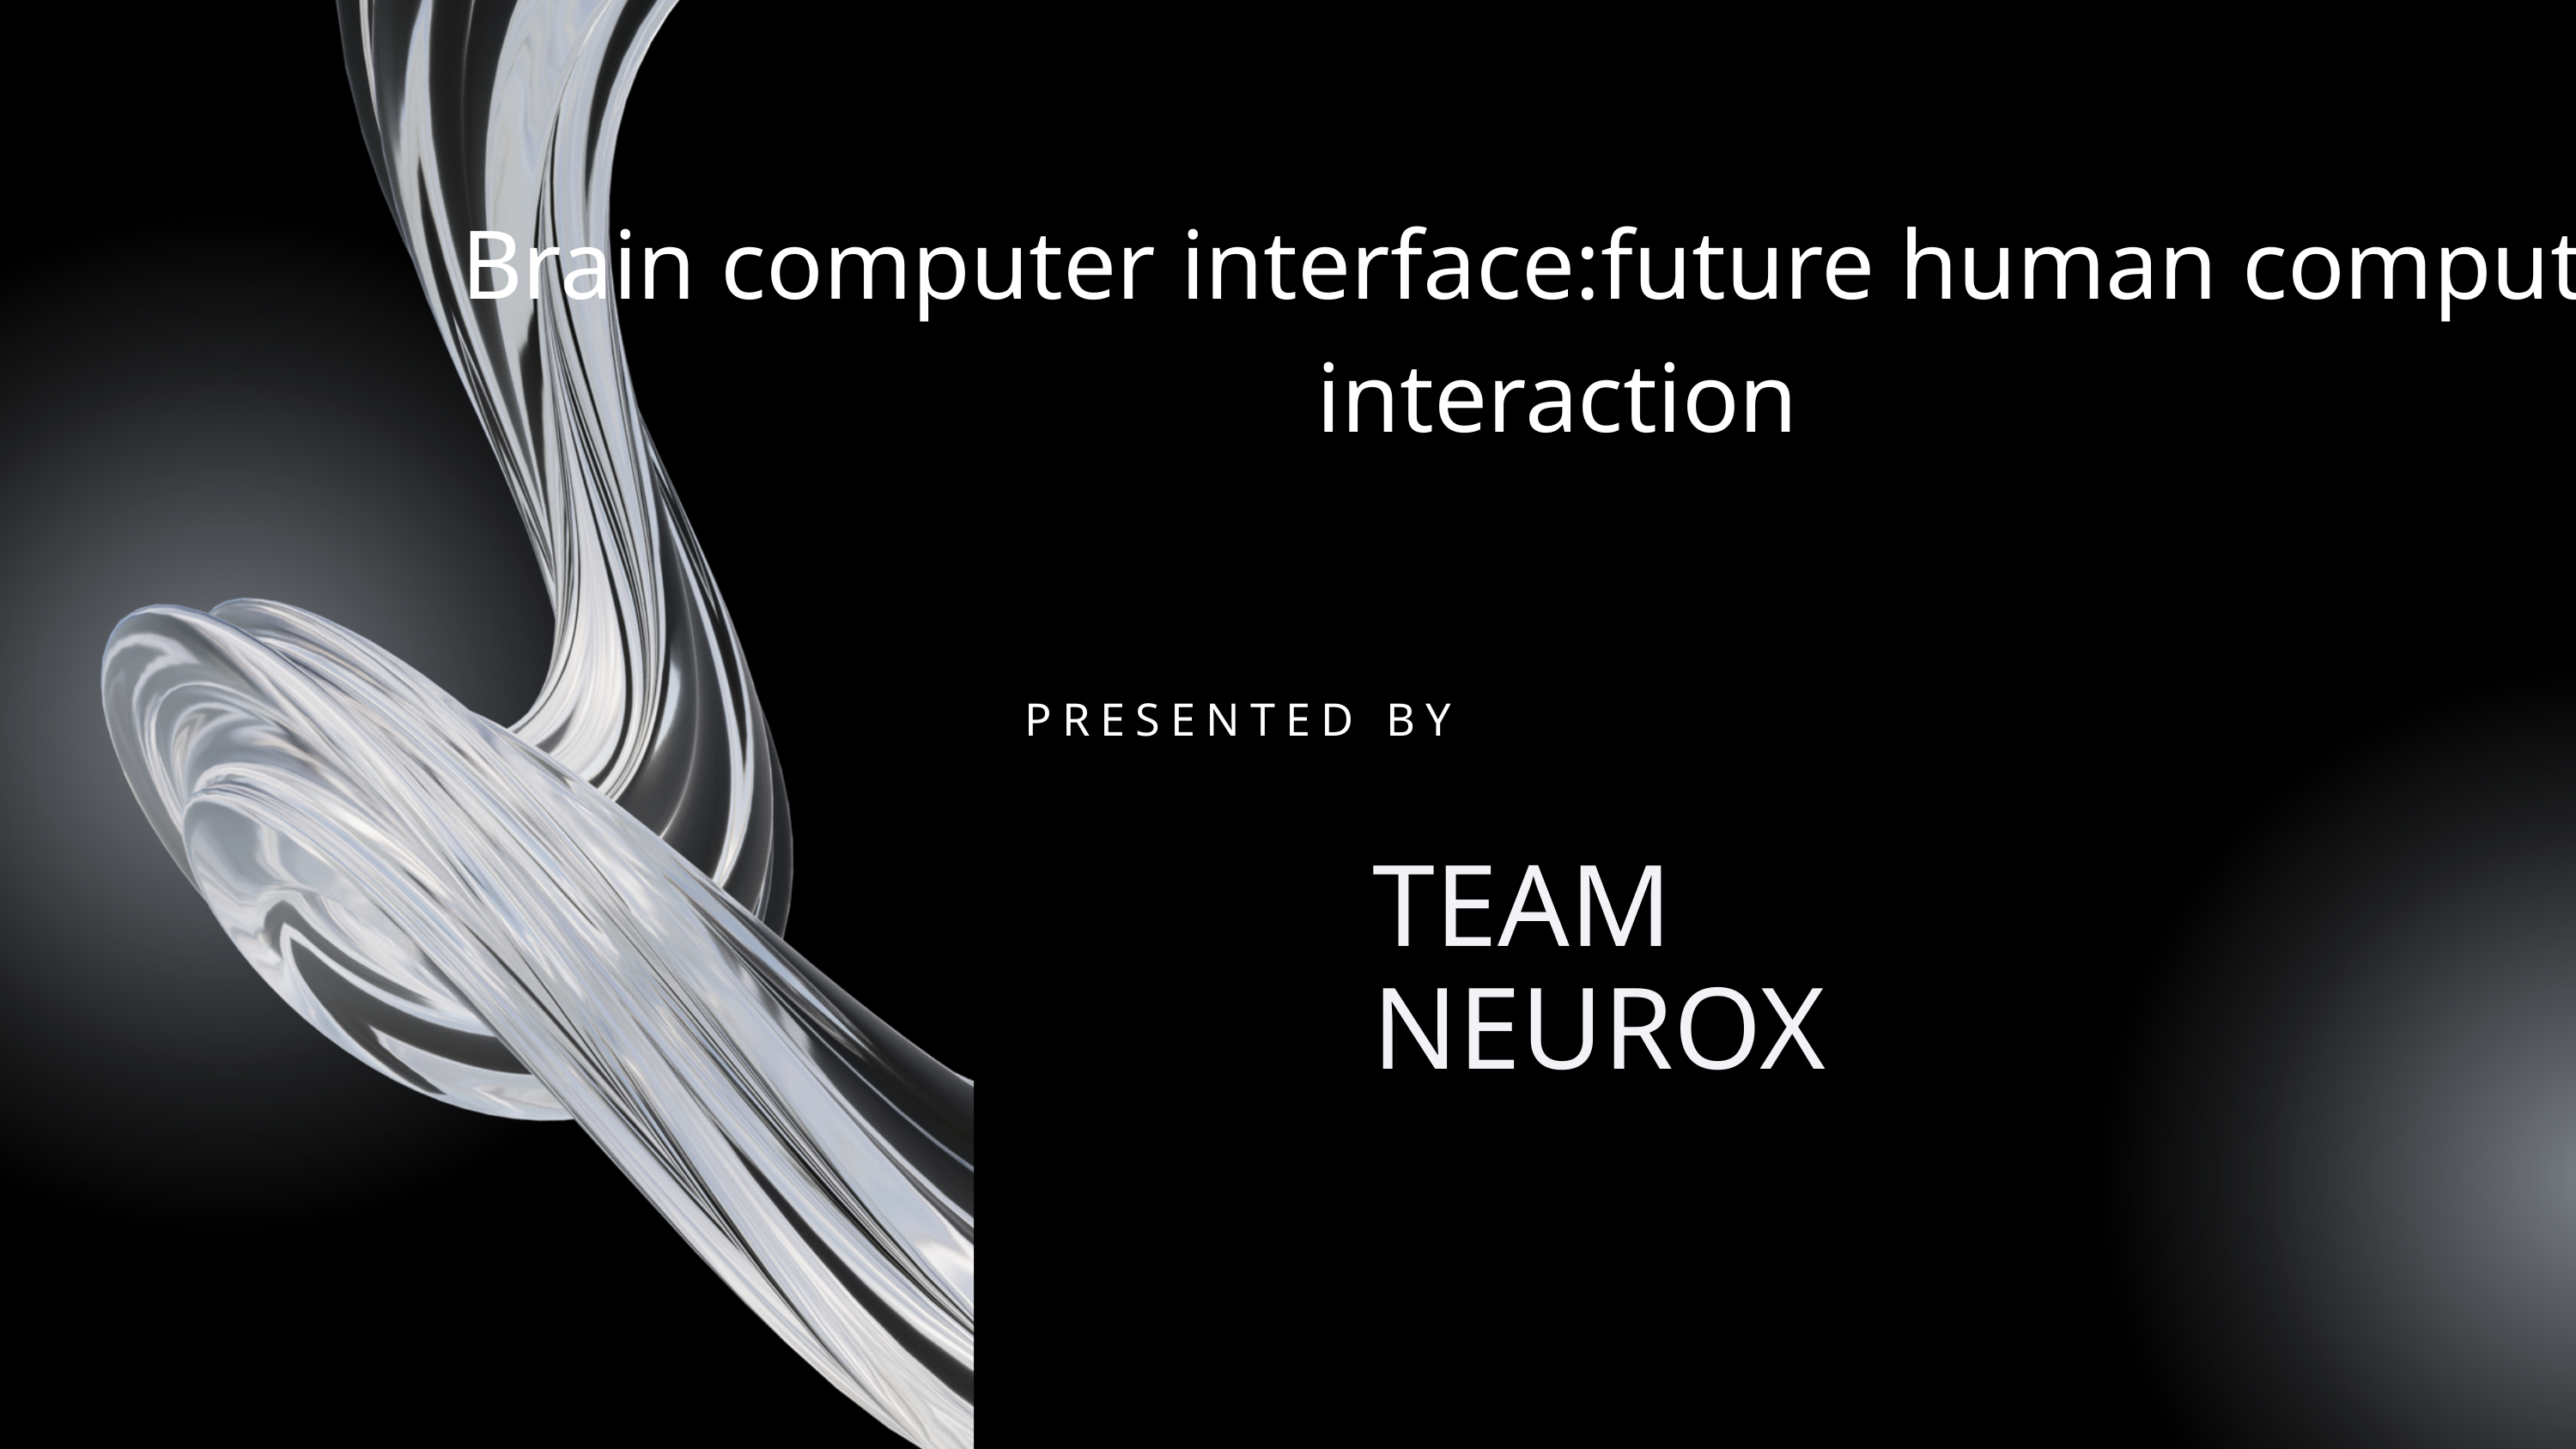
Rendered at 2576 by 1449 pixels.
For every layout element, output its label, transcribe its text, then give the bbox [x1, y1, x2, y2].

text_box [0, 0, 975, 1449]
text_box Brain computer interface:future human computer interaction [427, 185, 2576, 452]
text_box PRESENTED BY [1024, 678, 1722, 746]
text_box [2093, 662, 2576, 1449]
text_box TEAM NEUROX [1373, 846, 2093, 1093]
